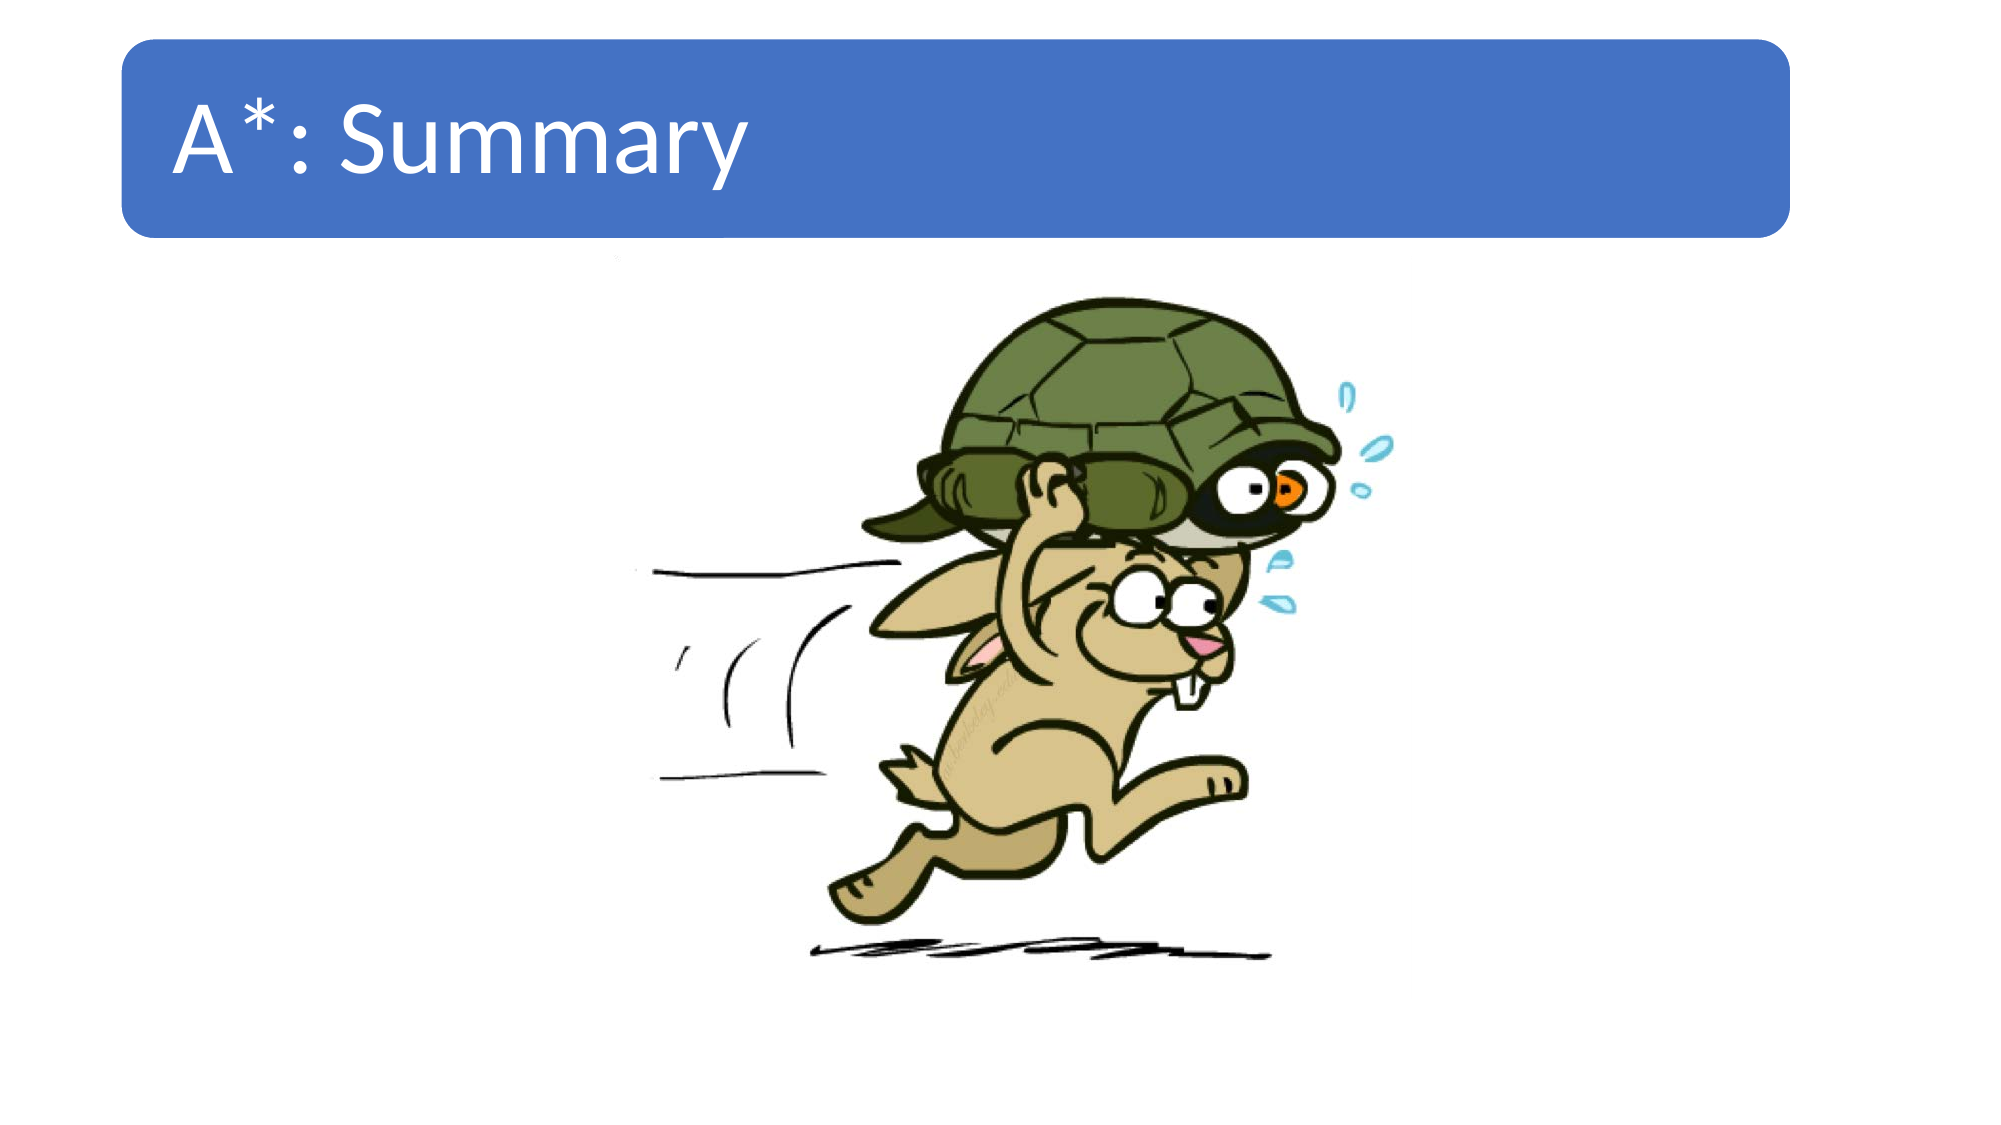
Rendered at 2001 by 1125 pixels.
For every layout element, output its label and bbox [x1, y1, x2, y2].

text_box [120, 37, 1792, 240]
picture [613, 254, 1412, 1000]
